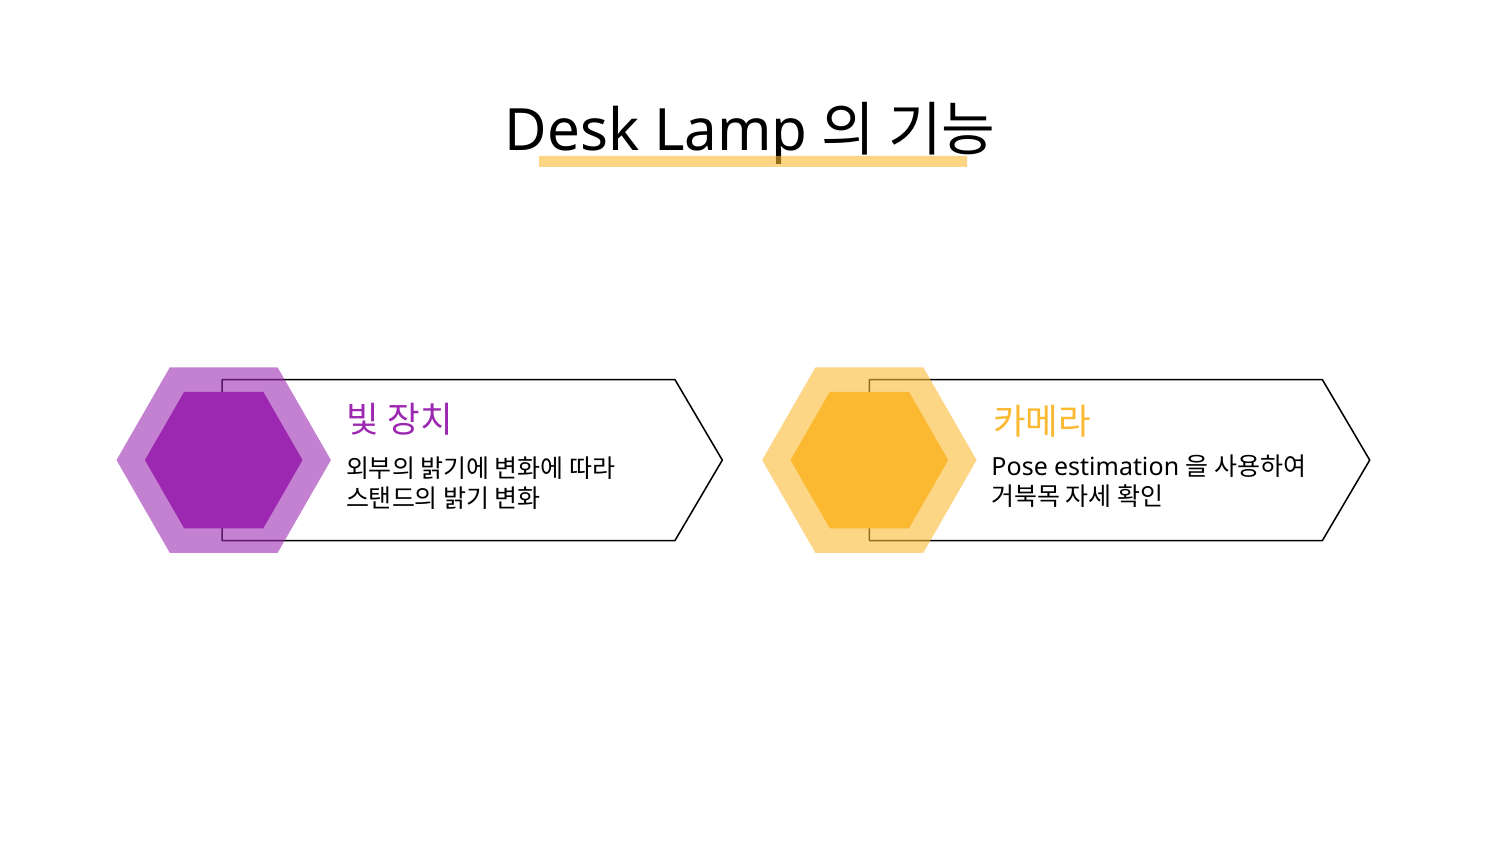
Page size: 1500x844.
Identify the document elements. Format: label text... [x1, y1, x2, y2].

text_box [116, 366, 723, 554]
title Desk Lamp의 기능 [116, 88, 1384, 167]
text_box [761, 366, 1370, 554]
text_box [539, 155, 968, 167]
